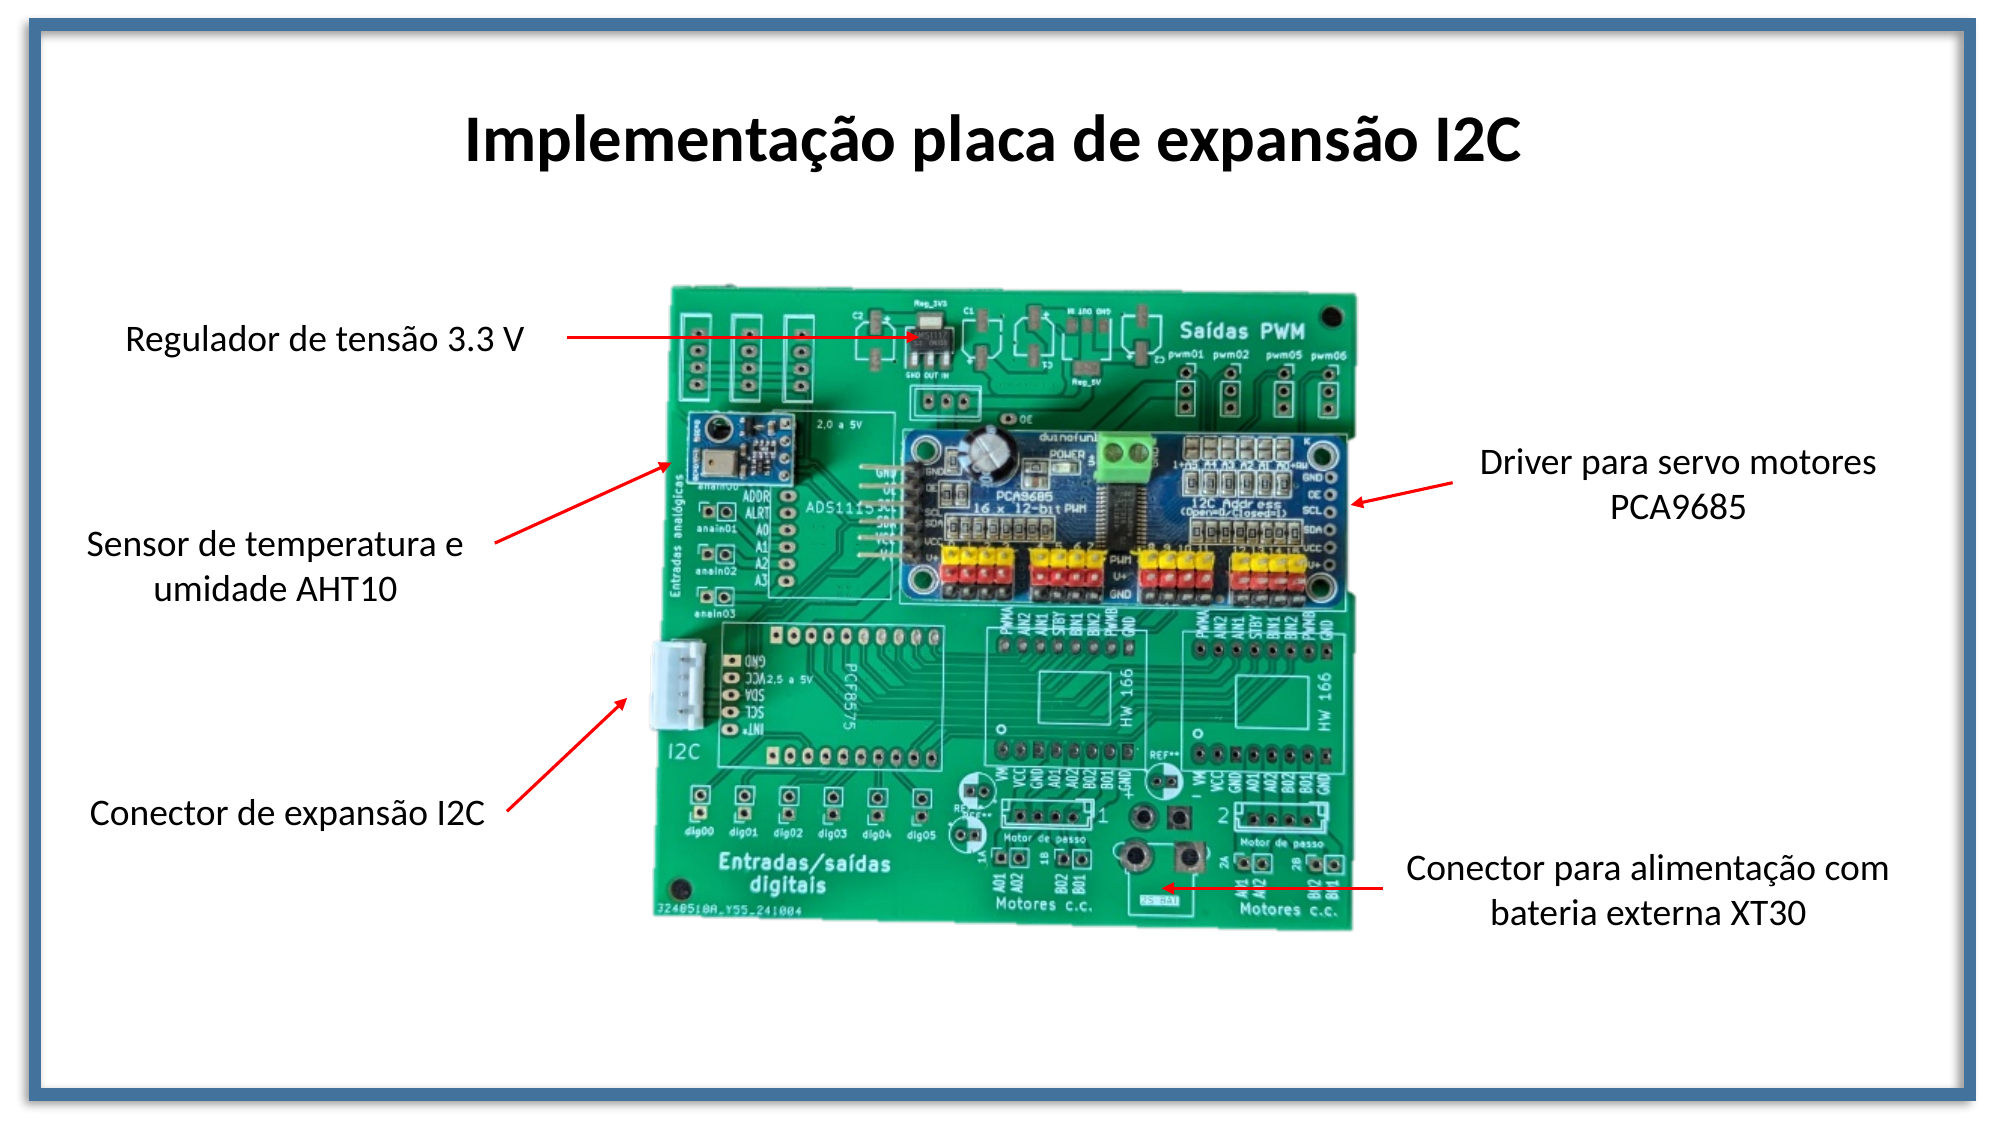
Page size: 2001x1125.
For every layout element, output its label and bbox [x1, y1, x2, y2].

text_box [35, 697, 628, 843]
picture [627, 241, 1366, 981]
text_box [34, 23, 1971, 1095]
text_box [22, 462, 672, 619]
text_box [1161, 835, 1914, 942]
text_box [1350, 429, 1932, 536]
text_box [72, 306, 920, 368]
